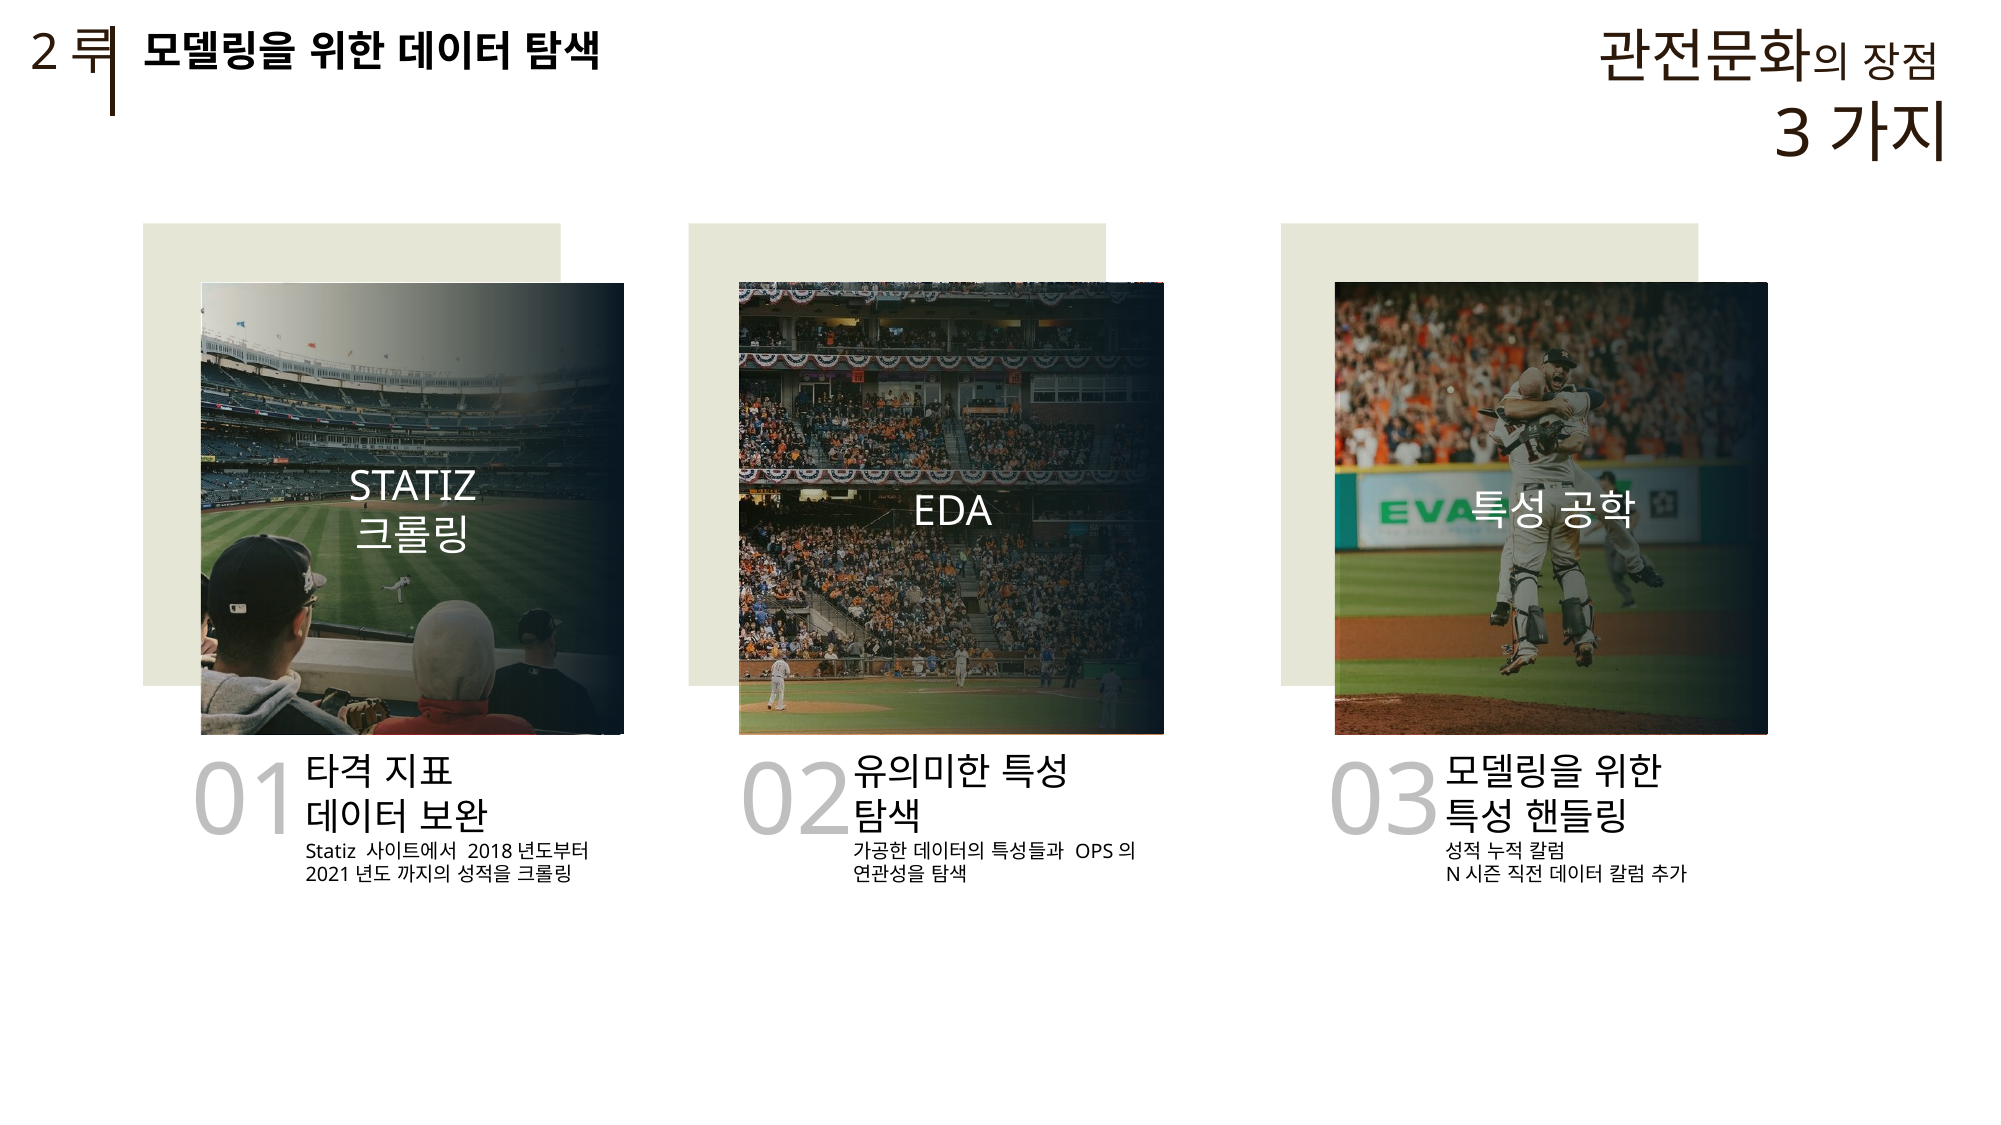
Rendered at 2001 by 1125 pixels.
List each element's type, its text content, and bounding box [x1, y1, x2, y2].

text_box 모델링을 위한 데이터 탐색 [128, 17, 805, 82]
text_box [125, 223, 1768, 898]
text_box 2루 [15, 11, 203, 87]
text_box 관전문화의 장점 3가지 [1121, 11, 1967, 177]
